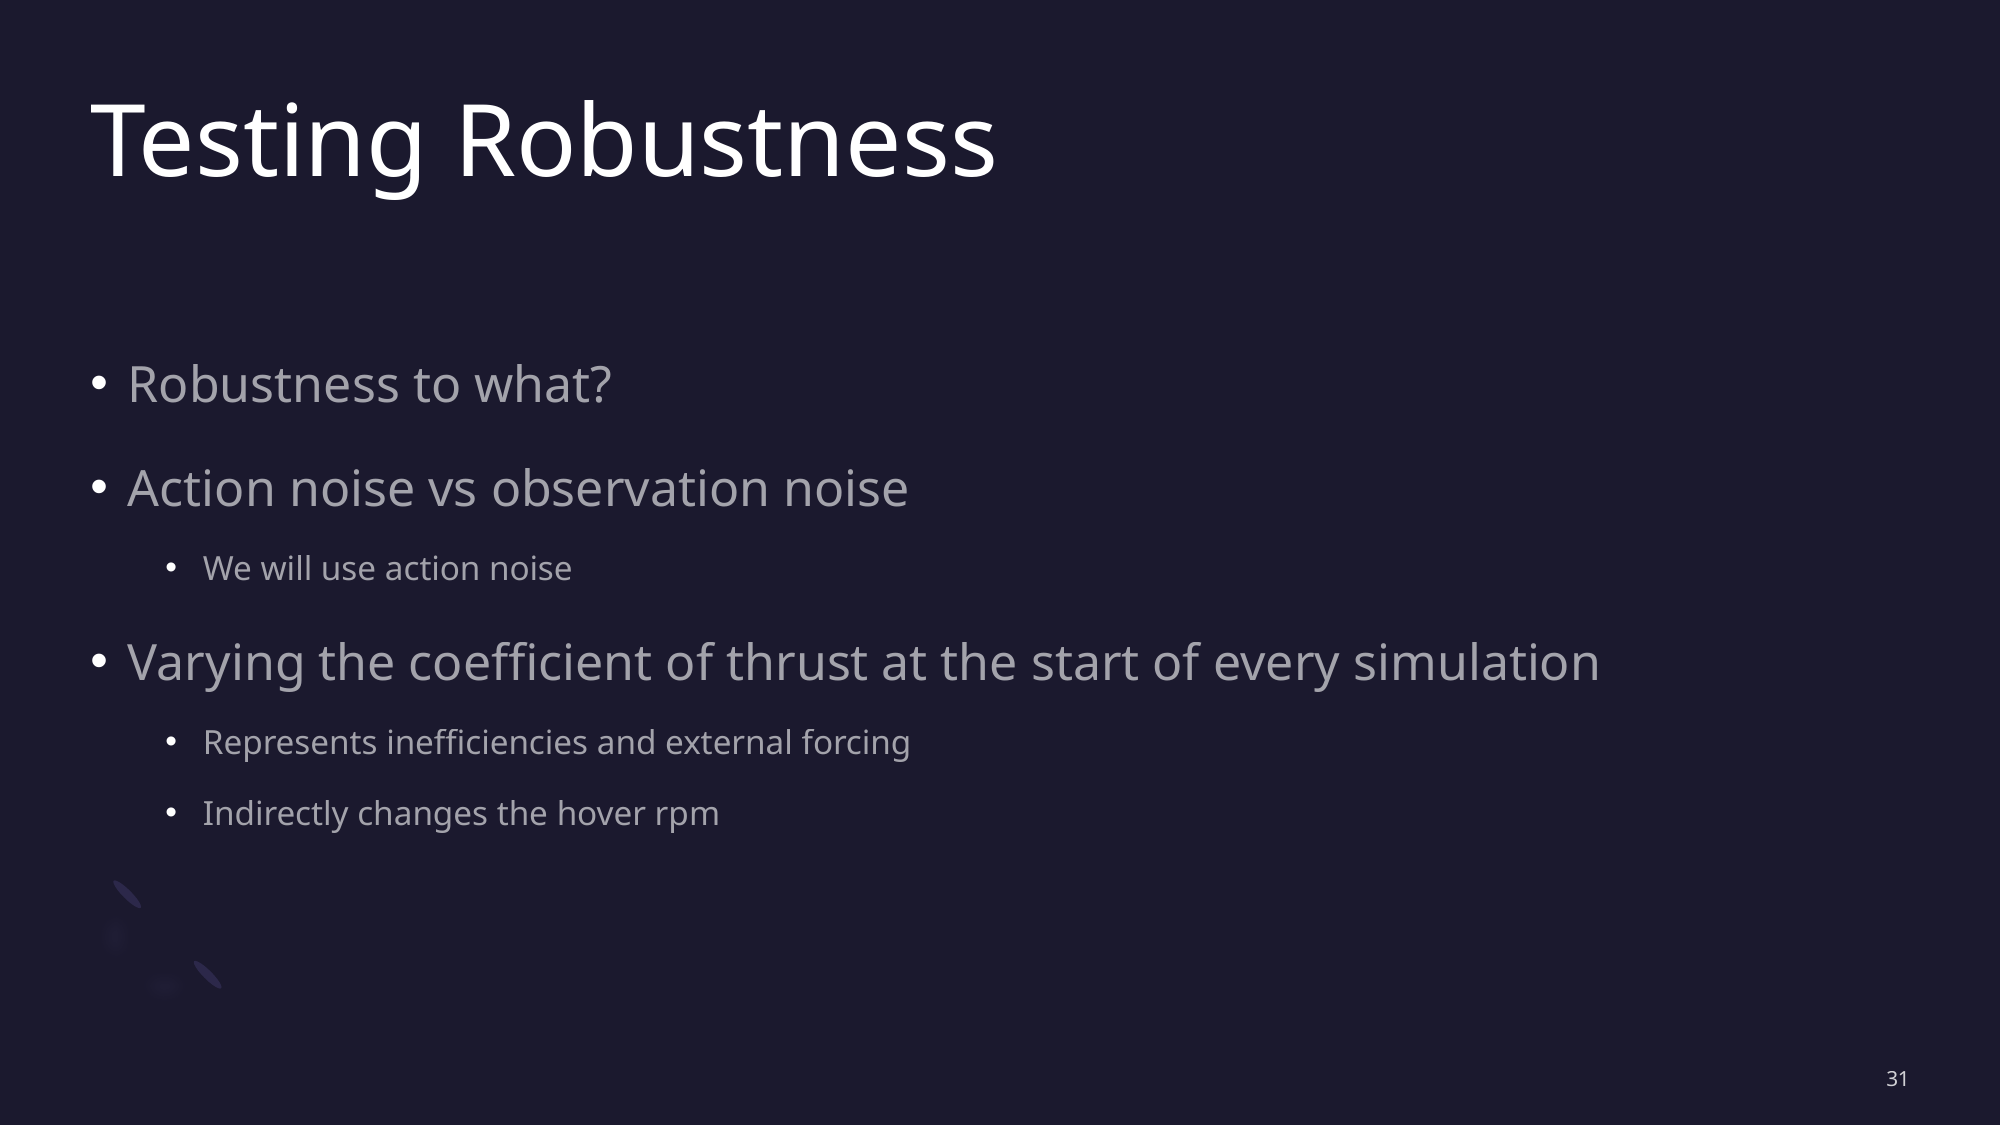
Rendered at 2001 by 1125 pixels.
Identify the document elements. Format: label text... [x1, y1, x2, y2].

list Robustness to what? Action noise vs observation noise We will use action noise Varying the coefficient of thrust at the start of every simulation Represents inefficiencies and external forcing Indirectly changes the hover rpm [90, 346, 1910, 1000]
title Testing Robustness [90, 90, 1910, 309]
slide_number 31 [1632, 1067, 1910, 1093]
